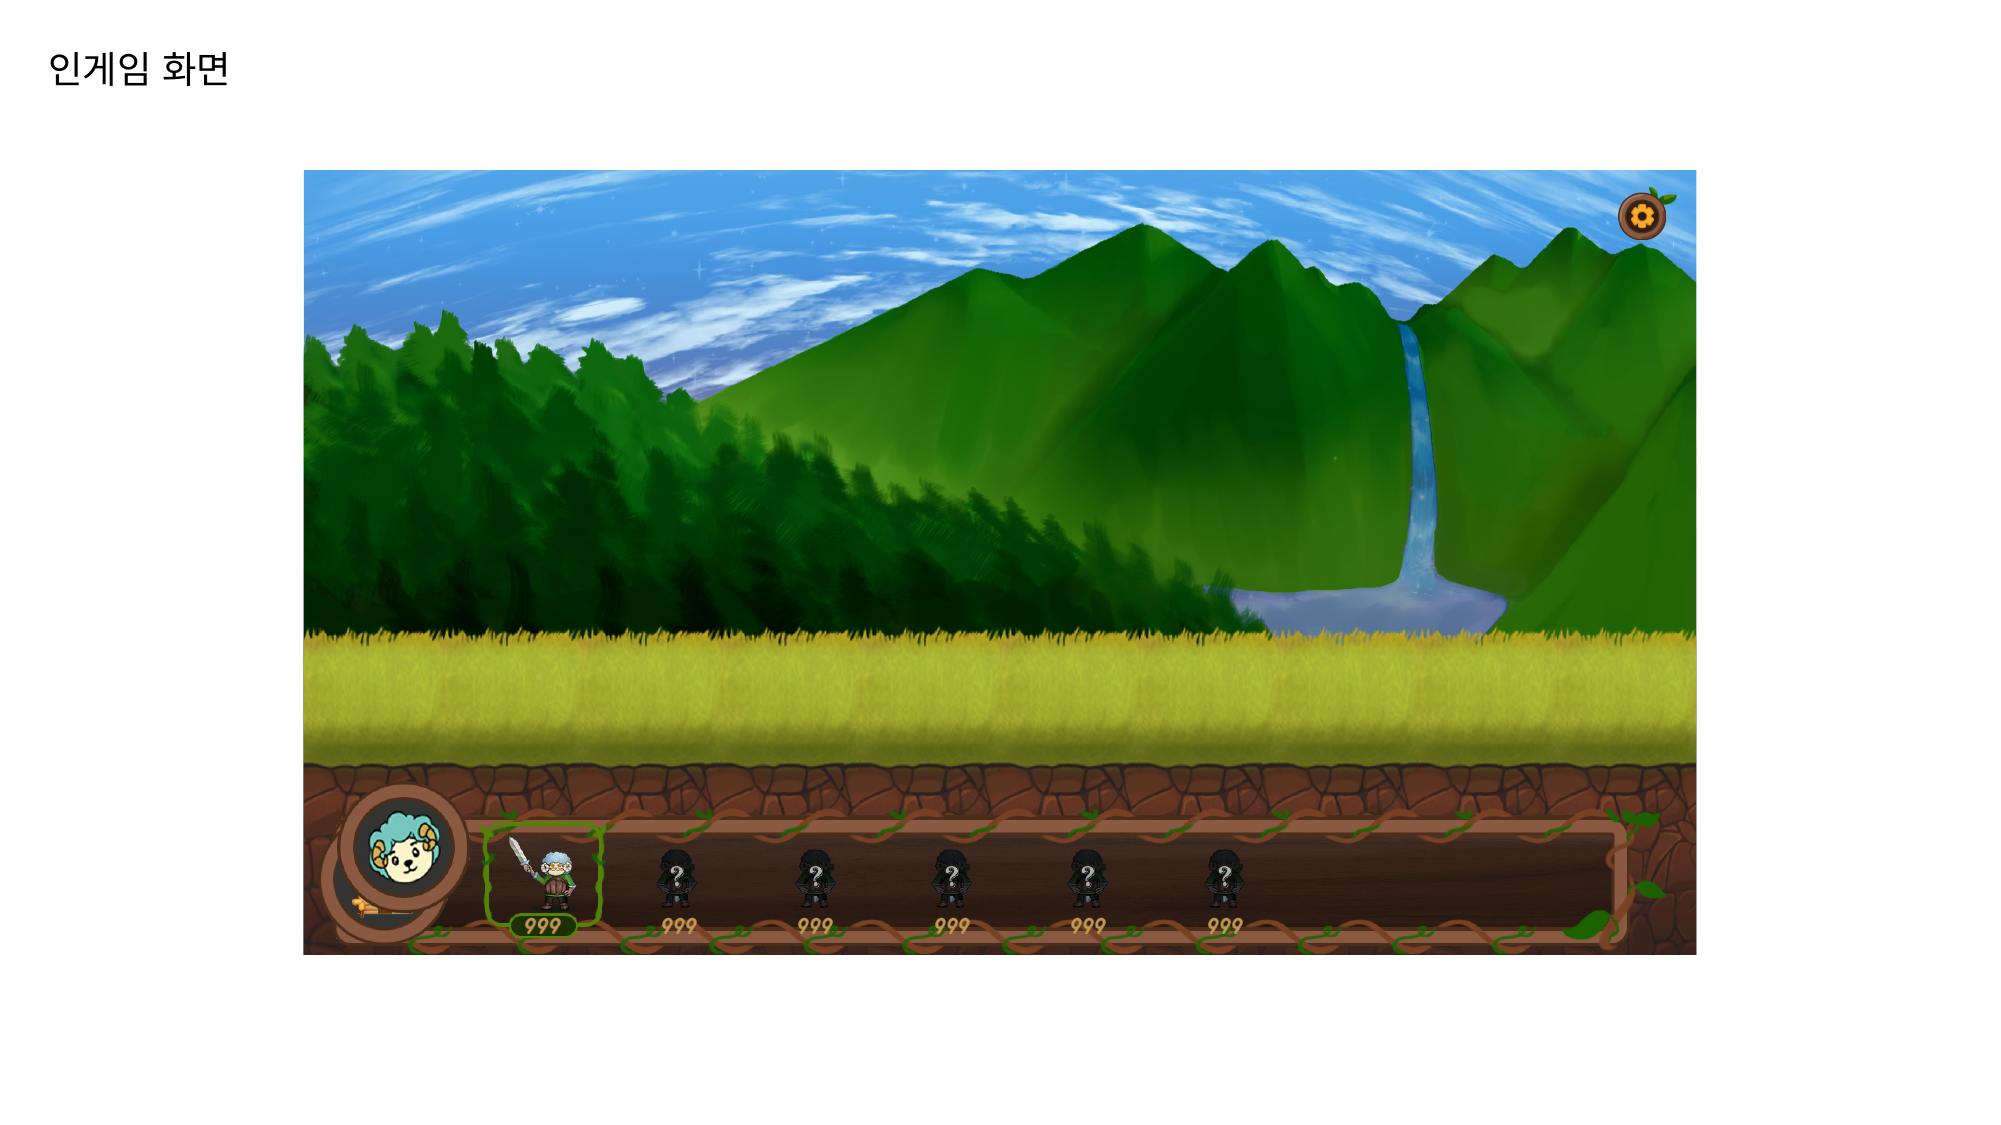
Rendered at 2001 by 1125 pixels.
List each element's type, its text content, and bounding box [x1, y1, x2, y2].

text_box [303, 170, 1697, 955]
text_box 인게임 화면 [33, 38, 352, 98]
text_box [318, 813, 450, 945]
picture [1615, 186, 1684, 243]
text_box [337, 781, 470, 913]
picture [333, 804, 1667, 955]
